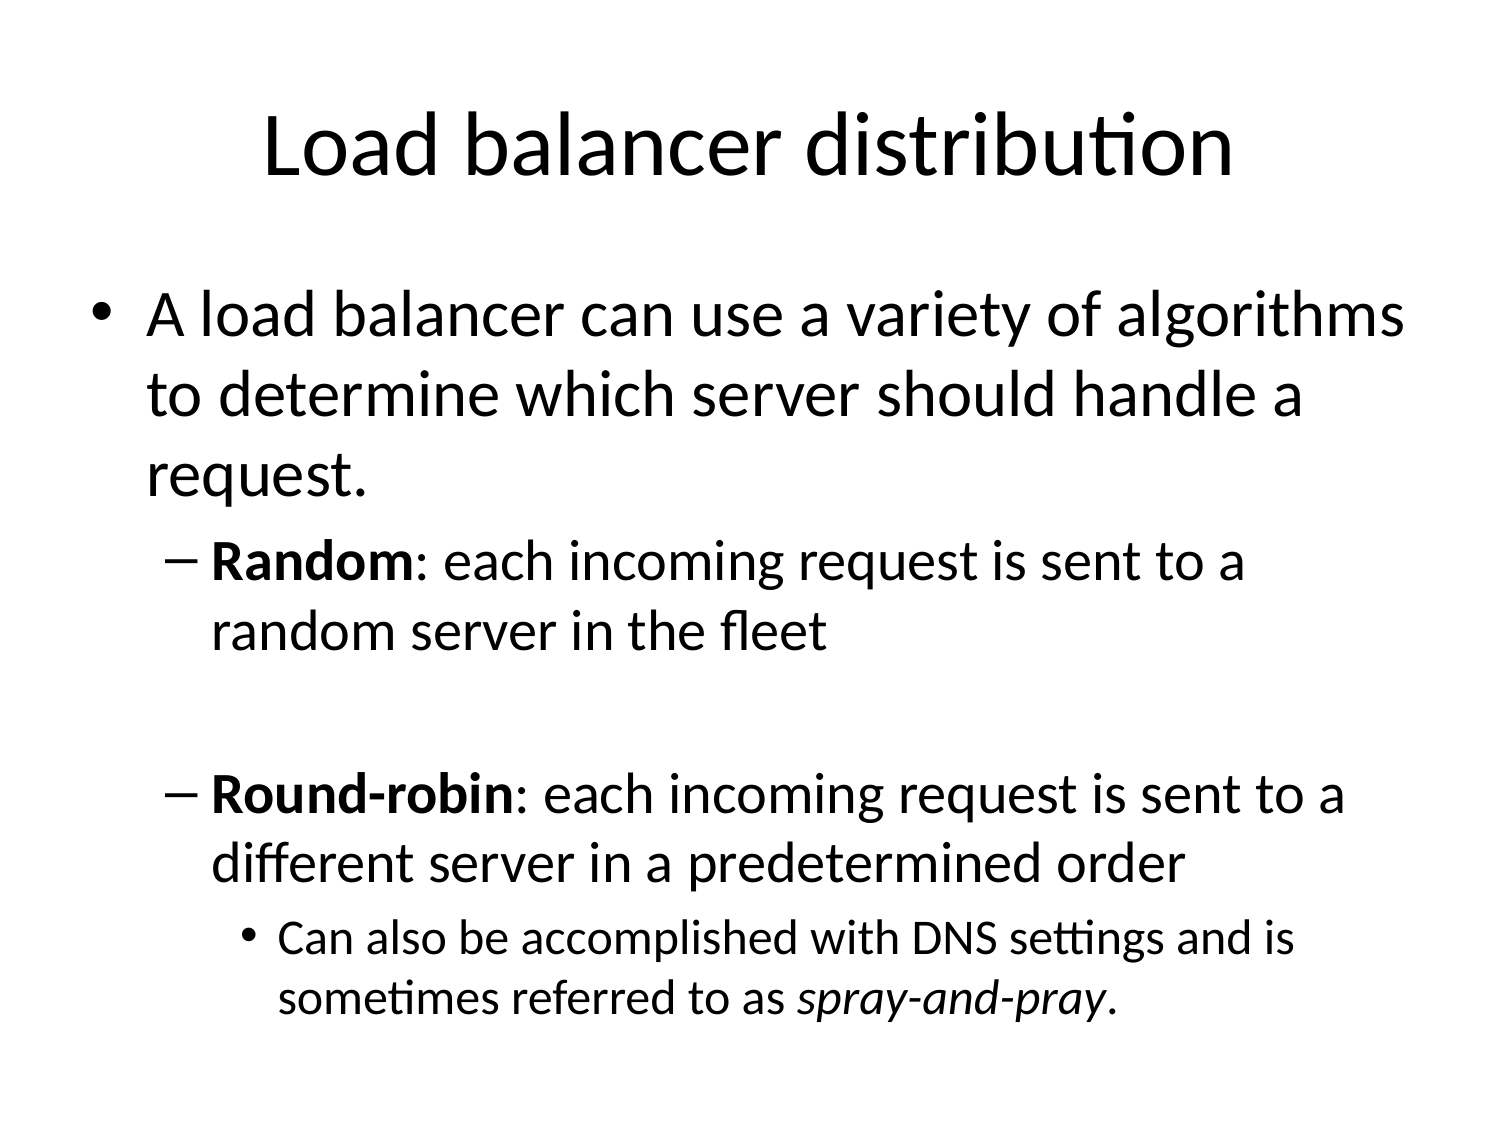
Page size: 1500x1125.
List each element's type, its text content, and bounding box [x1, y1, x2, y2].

list A load balancer can use a variety of algorithms to determine which server should handle a request. Random: each incoming request is sent to a random server in the fleet Round-robin: each incoming request is sent to a different server in a predetermined order Can also be accomplished with DNS settings and is sometimes referred to as spray-and-pray. [75, 262, 1425, 1070]
title Load balancer distribution [75, 45, 1425, 233]
